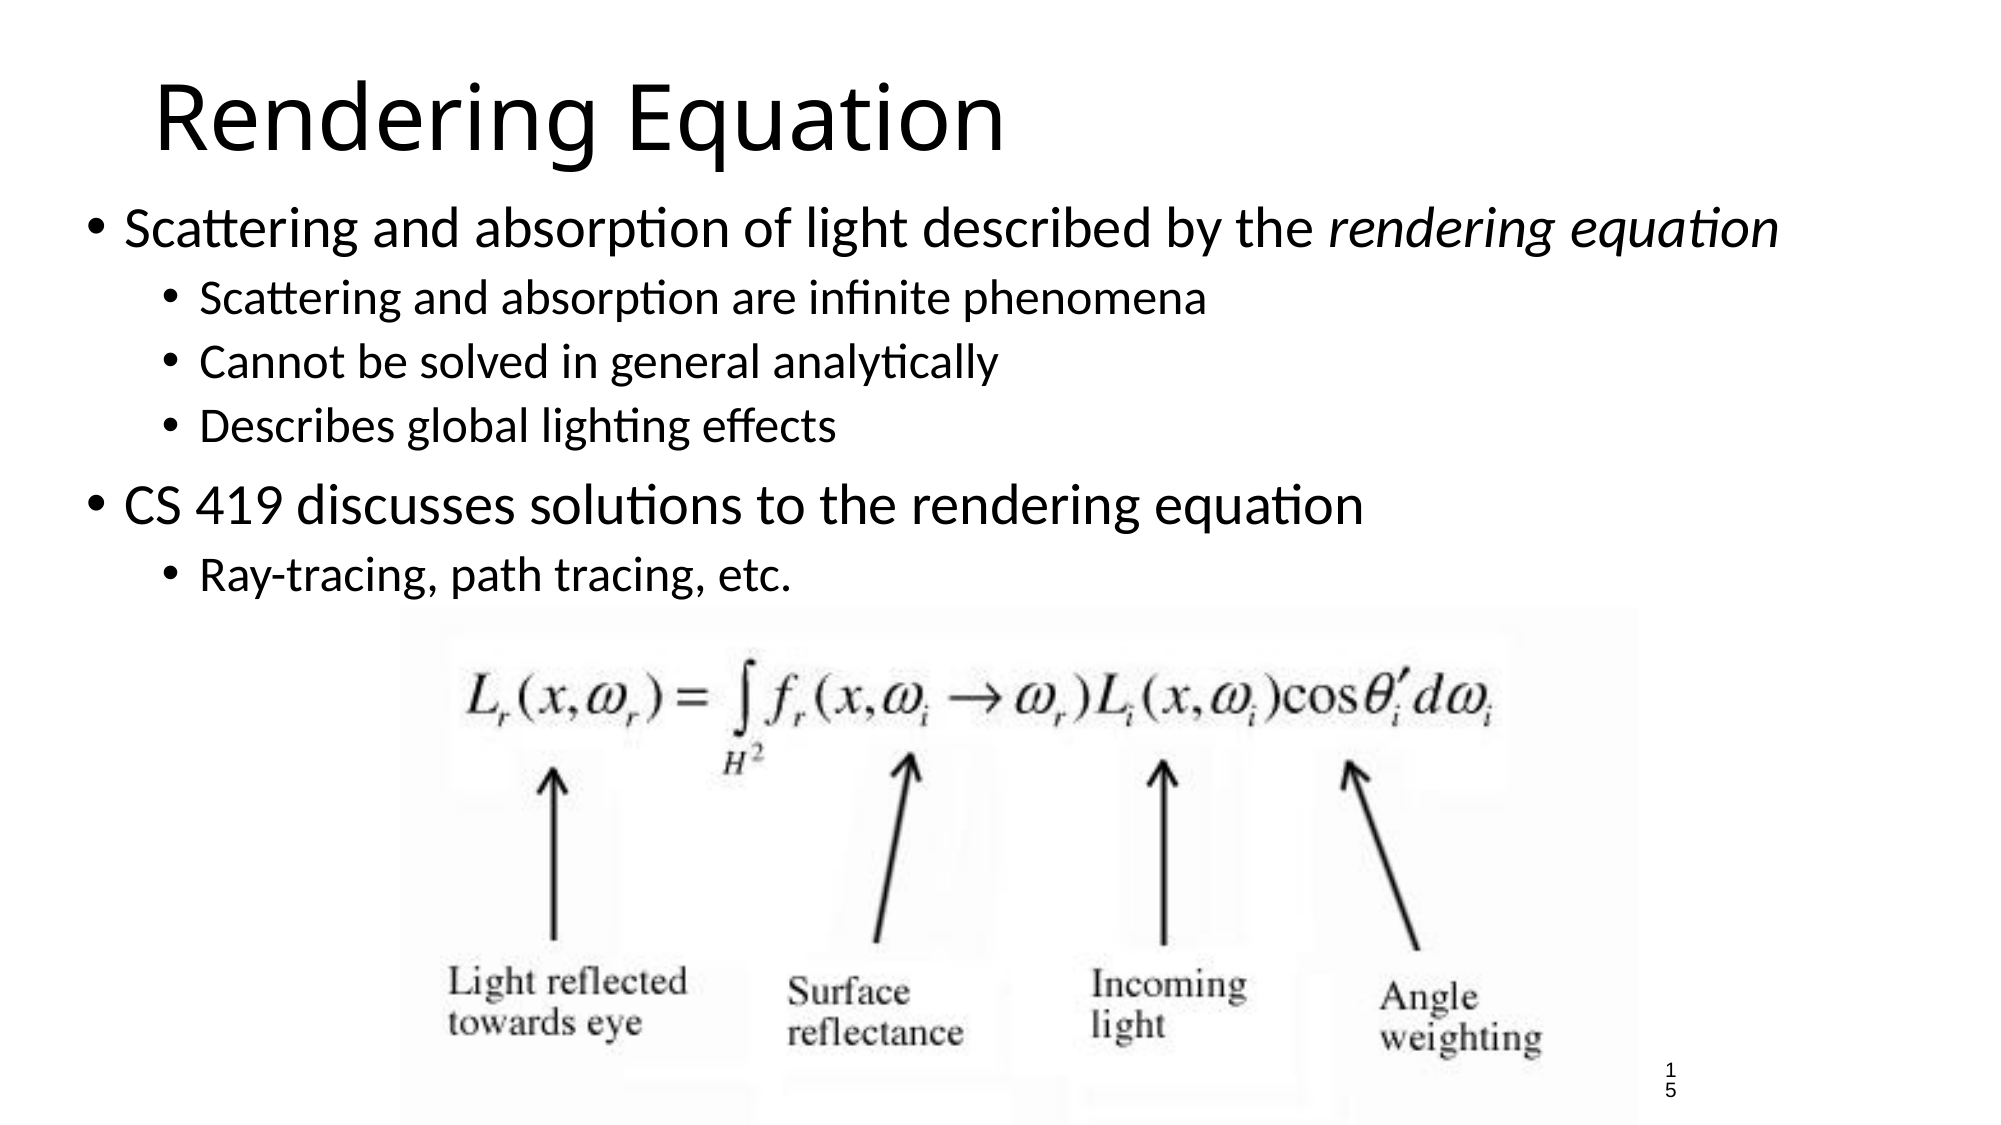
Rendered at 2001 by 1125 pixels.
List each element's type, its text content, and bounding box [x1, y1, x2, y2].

title Rendering Equation [137, 12, 1863, 190]
list Scattering and absorption of light described by the rendering equation Scattering and absorption are infinite phenomena Cannot be solved in general analytically Describes global lighting effects CS 419 discusses solutions to the rendering equation Ray-tracing, path tracing, etc. [71, 190, 1982, 953]
picture [400, 607, 1638, 1125]
